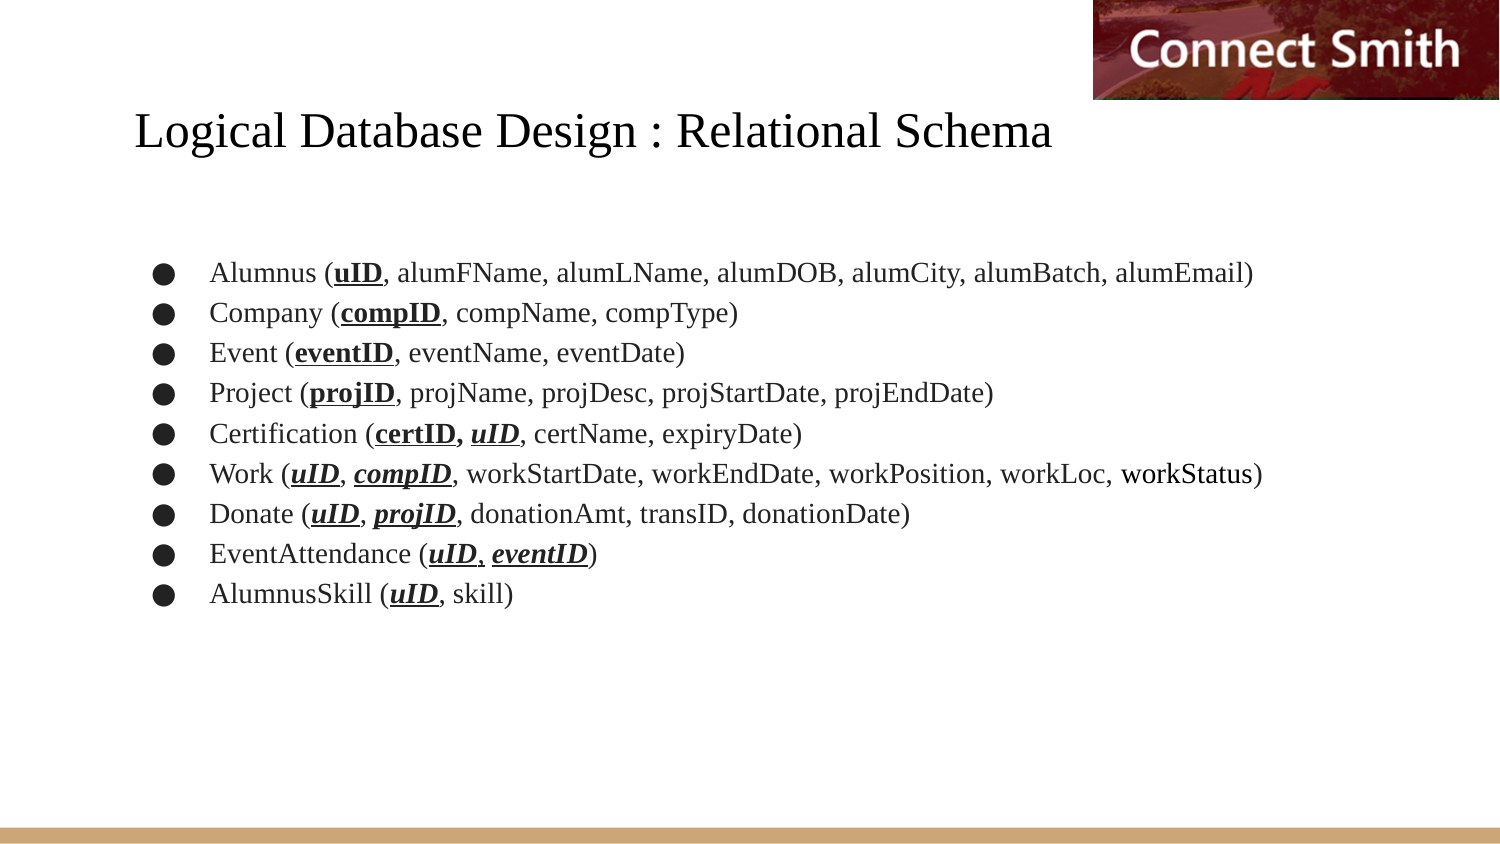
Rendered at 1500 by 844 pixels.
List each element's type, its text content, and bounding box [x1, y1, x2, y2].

picture [1093, 0, 1500, 101]
title Logical Database Design : Relational Schema [119, 84, 1381, 117]
list Alumnus (uID, alumFName, alumLName, alumDOB, alumCity, alumBatch, alumEmail) Company (compID, compName, compType) Event (eventID, eventName, eventDate) Project (projID, projName, projDesc, projStartDate, projEndDate) Certification (certID, uID, certName, expiryDate) Work (uID, compID, workStartDate, workEndDate, workPosition, workLoc, workStatus) Donate (uID, projID, donationAmt, transID, donationDate) EventAttendance (uID, eventID) AlumnusSkill (uID, skill) [119, 117, 1381, 807]
